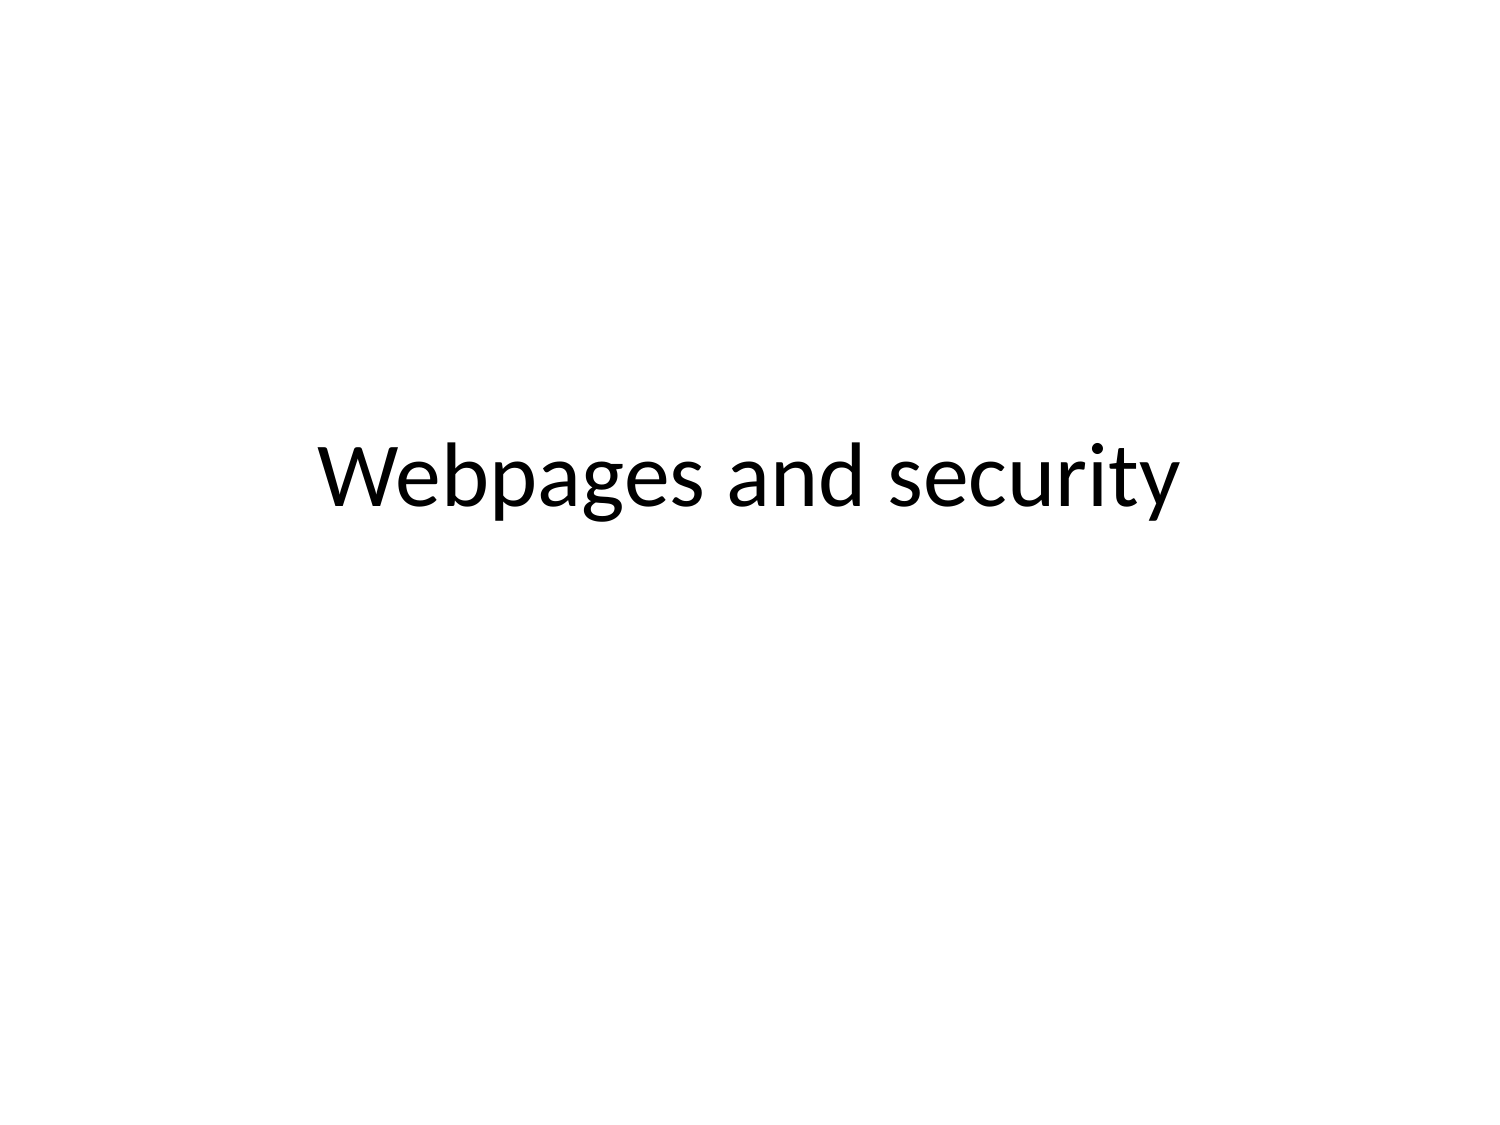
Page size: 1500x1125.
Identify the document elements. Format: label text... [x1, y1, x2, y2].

title Webpages and security [112, 349, 1388, 591]
